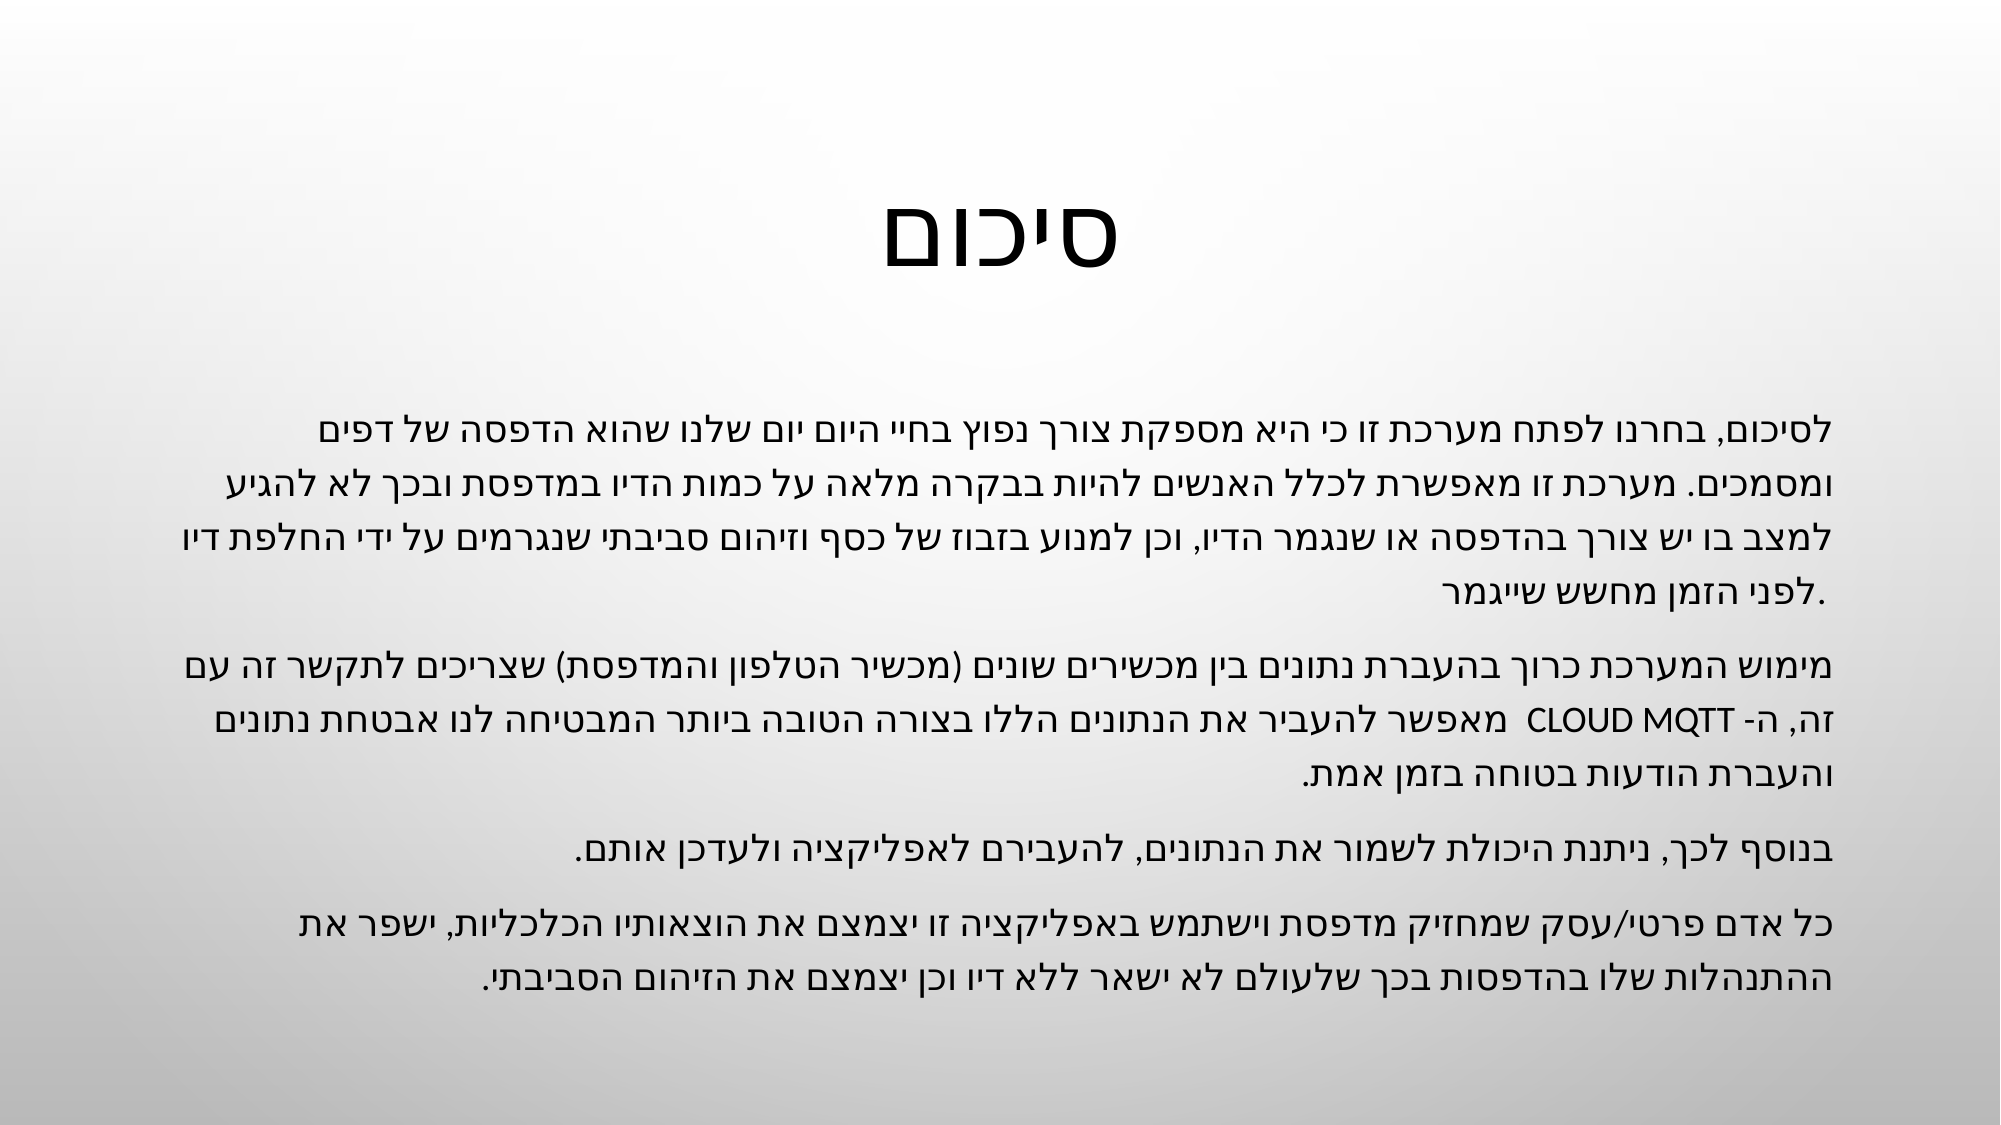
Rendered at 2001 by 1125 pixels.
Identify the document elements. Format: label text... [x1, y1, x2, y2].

list לסיכום, בחרנו לפתח מערכת זו כי היא מספקת צורך נפוץ בחיי היום יום שלנו שהוא הדפסה של דפים ומסמכים. מערכת זו מאפשרת לכלל האנשים להיות בבקרה מלאה על כמות הדיו במדפסת ובכך לא להגיע למצב בו יש צורך בהדפסה או שנגמר הדיו, וכן למנוע בזבוז של כסף וזיהום סביבתי שנגרמים על ידי החלפת דיו לפני הזמן מחשש שייגמר. מימוש המערכת כרוך בהעברת נתונים בין מכשירים שונים (מכשיר הטלפון והמדפסת) שצריכים לתקשר זה עם זה, ה- cloud mqtt מאפשר להעביר את הנתונים הללו בצורה הטובה ביותר המבטיחה לנו אבטחת נתונים והעברת הודעות בטוחה בזמן אמת. בנוסף לכך, ניתנת היכולת לשמור את הנתונים, להעבירם לאפליקציה ולעדכן אותם. כל אדם פרטי/עסק שמחזיק מדפסת וישתמש באפליקציה זו יצמצם את הוצאותיו הכלכליות, ישפר את ההתנהלות שלו בהדפסות בכך שלעולם לא ישאר ללא דיו וכן יצמצם את הזיהום הסביבתי. [149, 388, 1851, 950]
picture [0, 0, 2000, 1125]
title סיכום [149, 101, 1851, 364]
